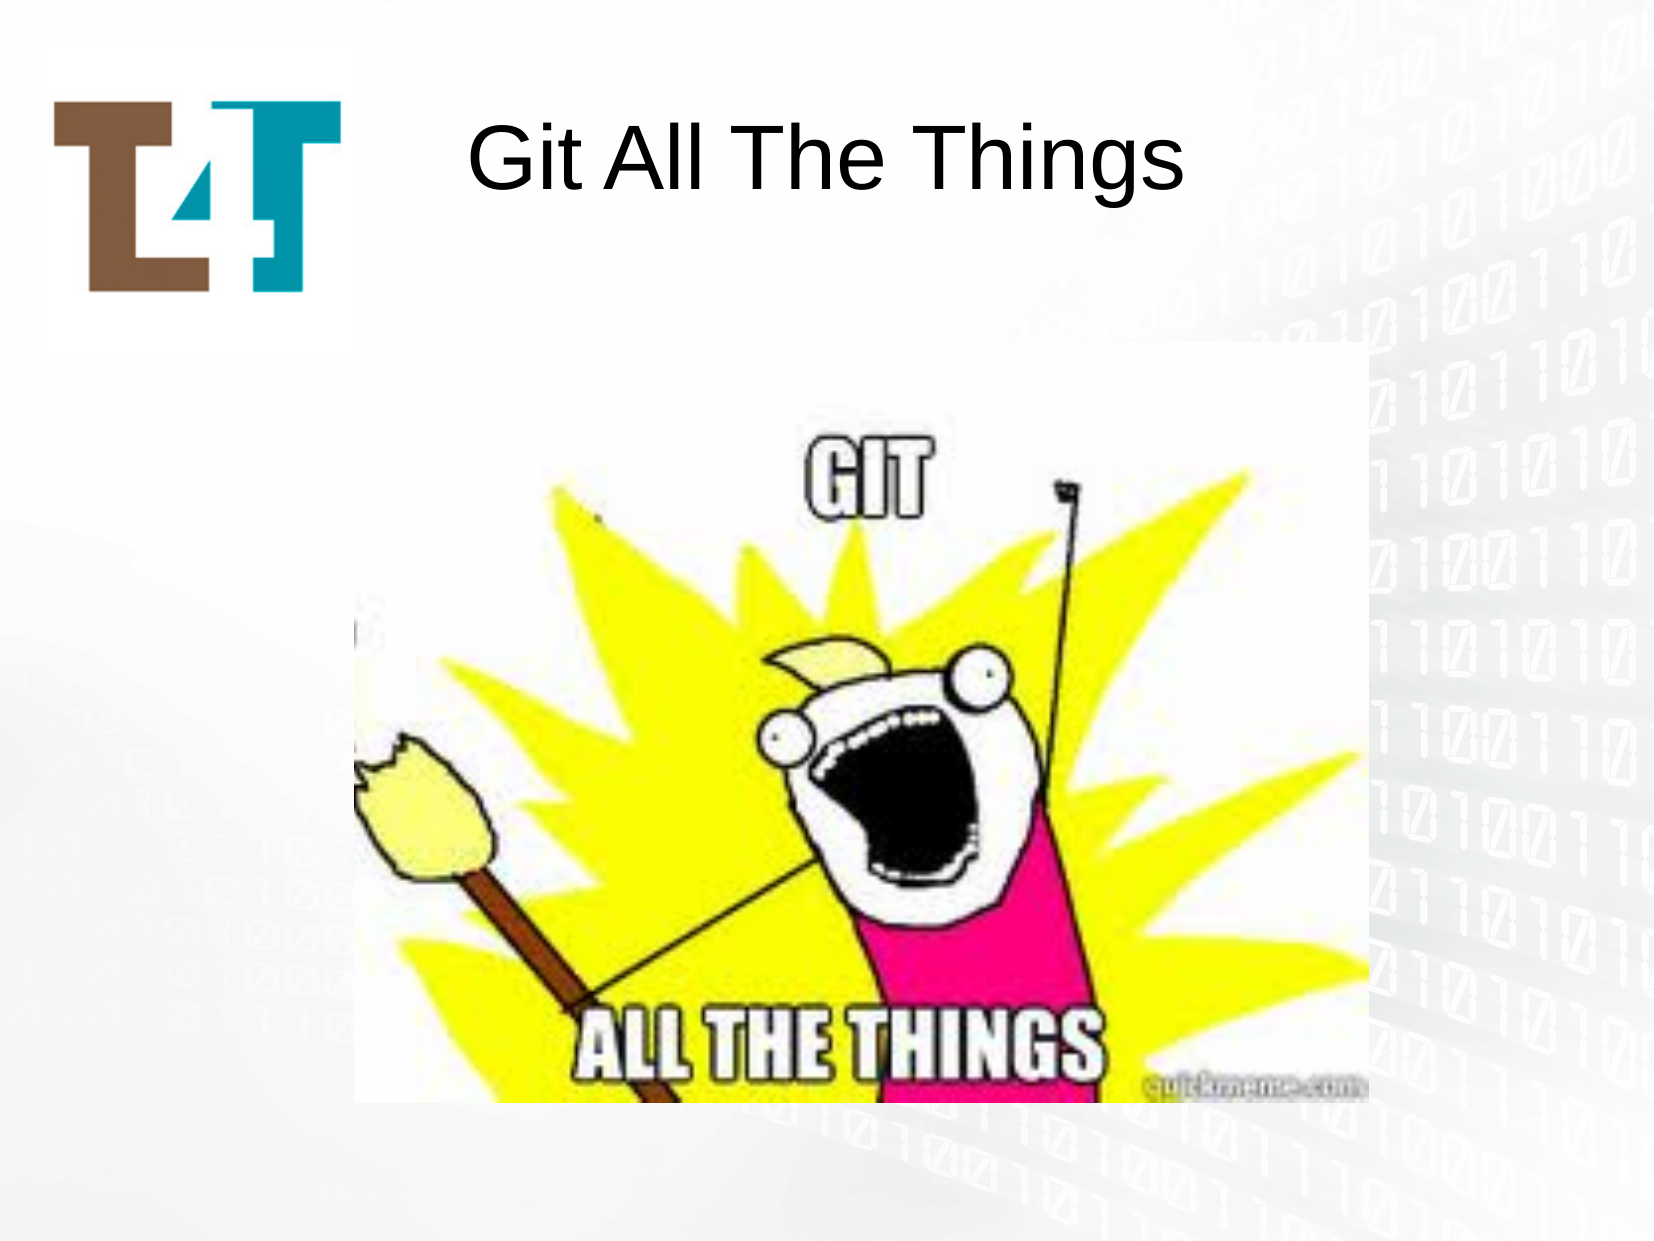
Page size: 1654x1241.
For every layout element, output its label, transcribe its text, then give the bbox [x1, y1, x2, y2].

picture [0, 0, 1654, 1241]
text_box Git All The Things [359, 49, 1571, 257]
